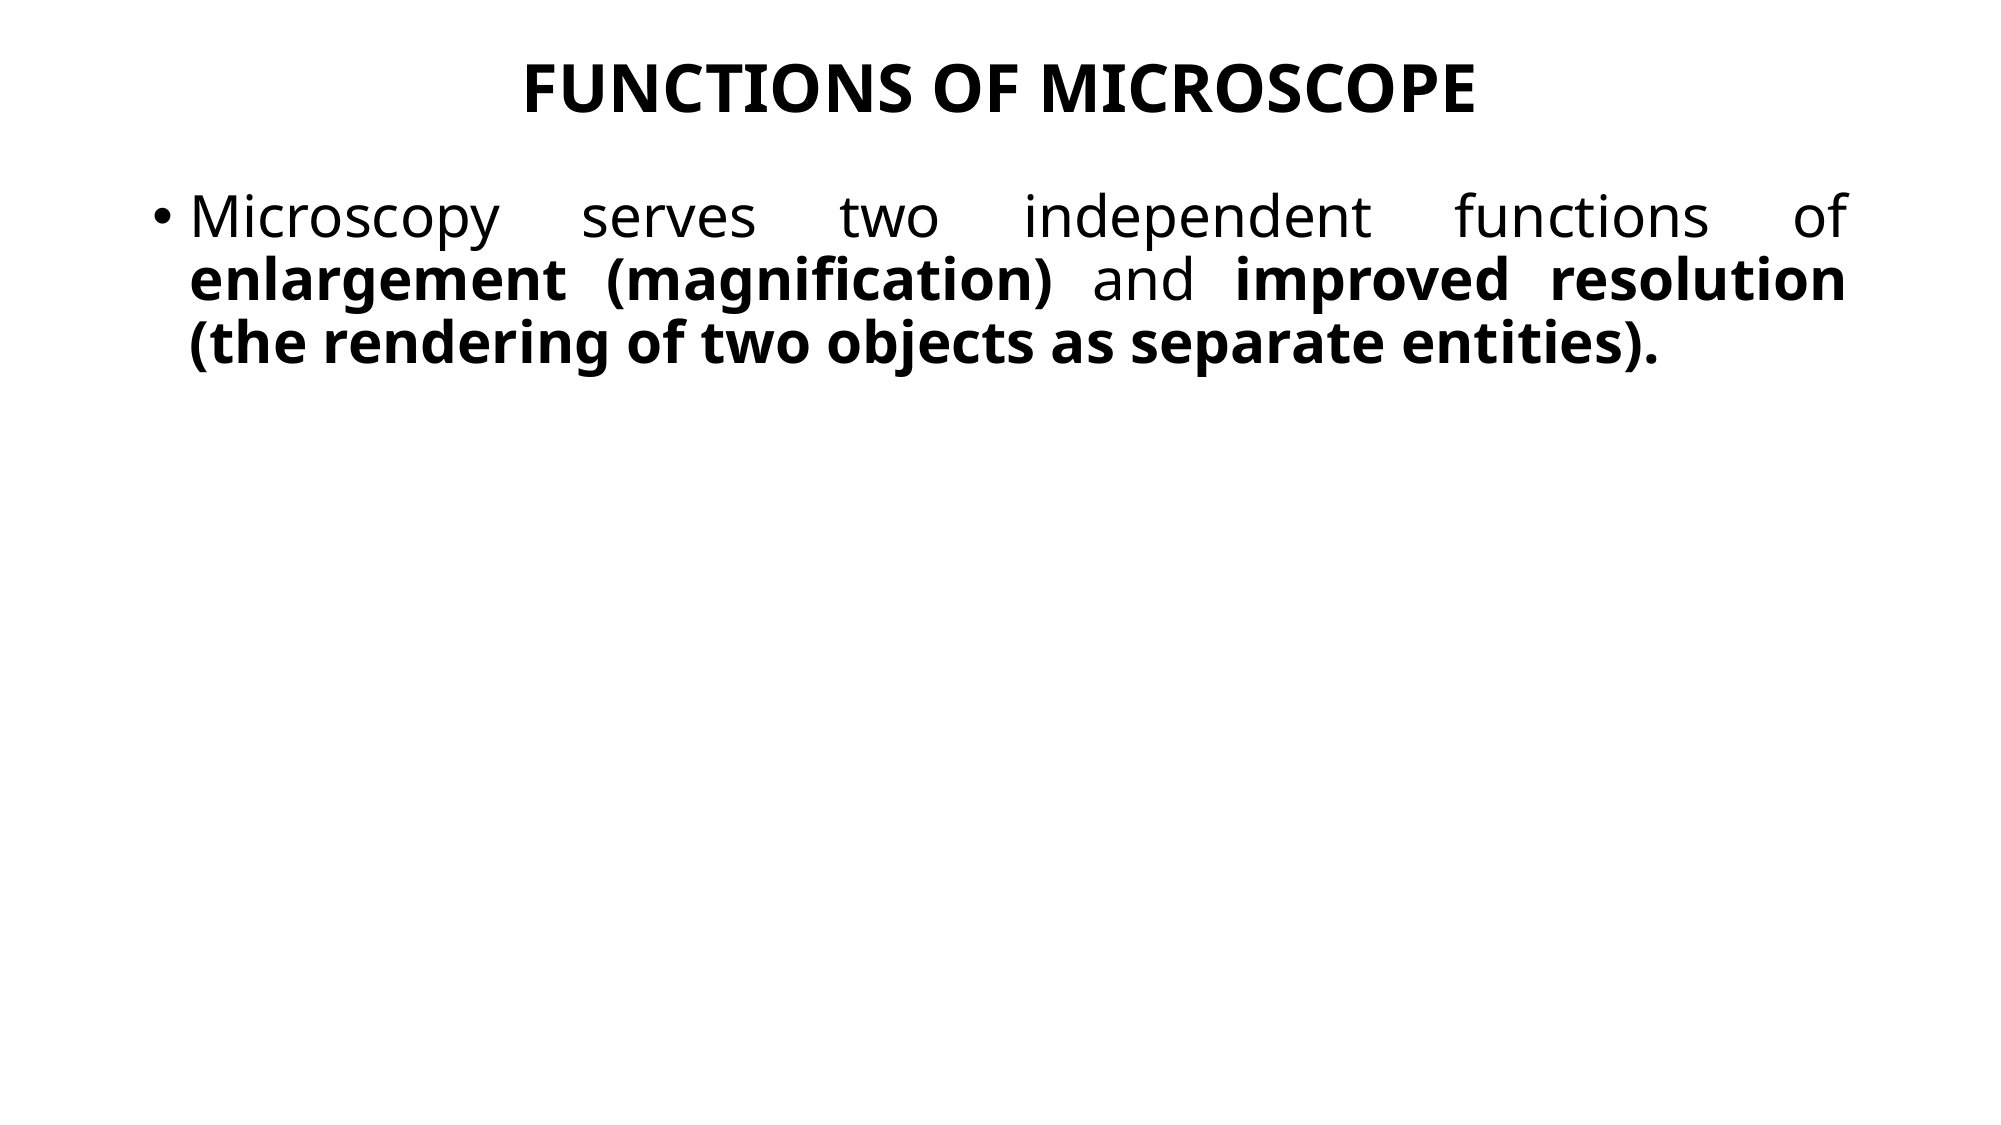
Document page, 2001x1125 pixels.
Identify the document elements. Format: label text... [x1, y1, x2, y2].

list Microscopy serves two independent functions of enlargement (magnification) and improved resolution (the rendering of two objects as separate entities). [137, 179, 1863, 1044]
title FUNCTIONS OF MICROSCOPE [137, 21, 1863, 161]
